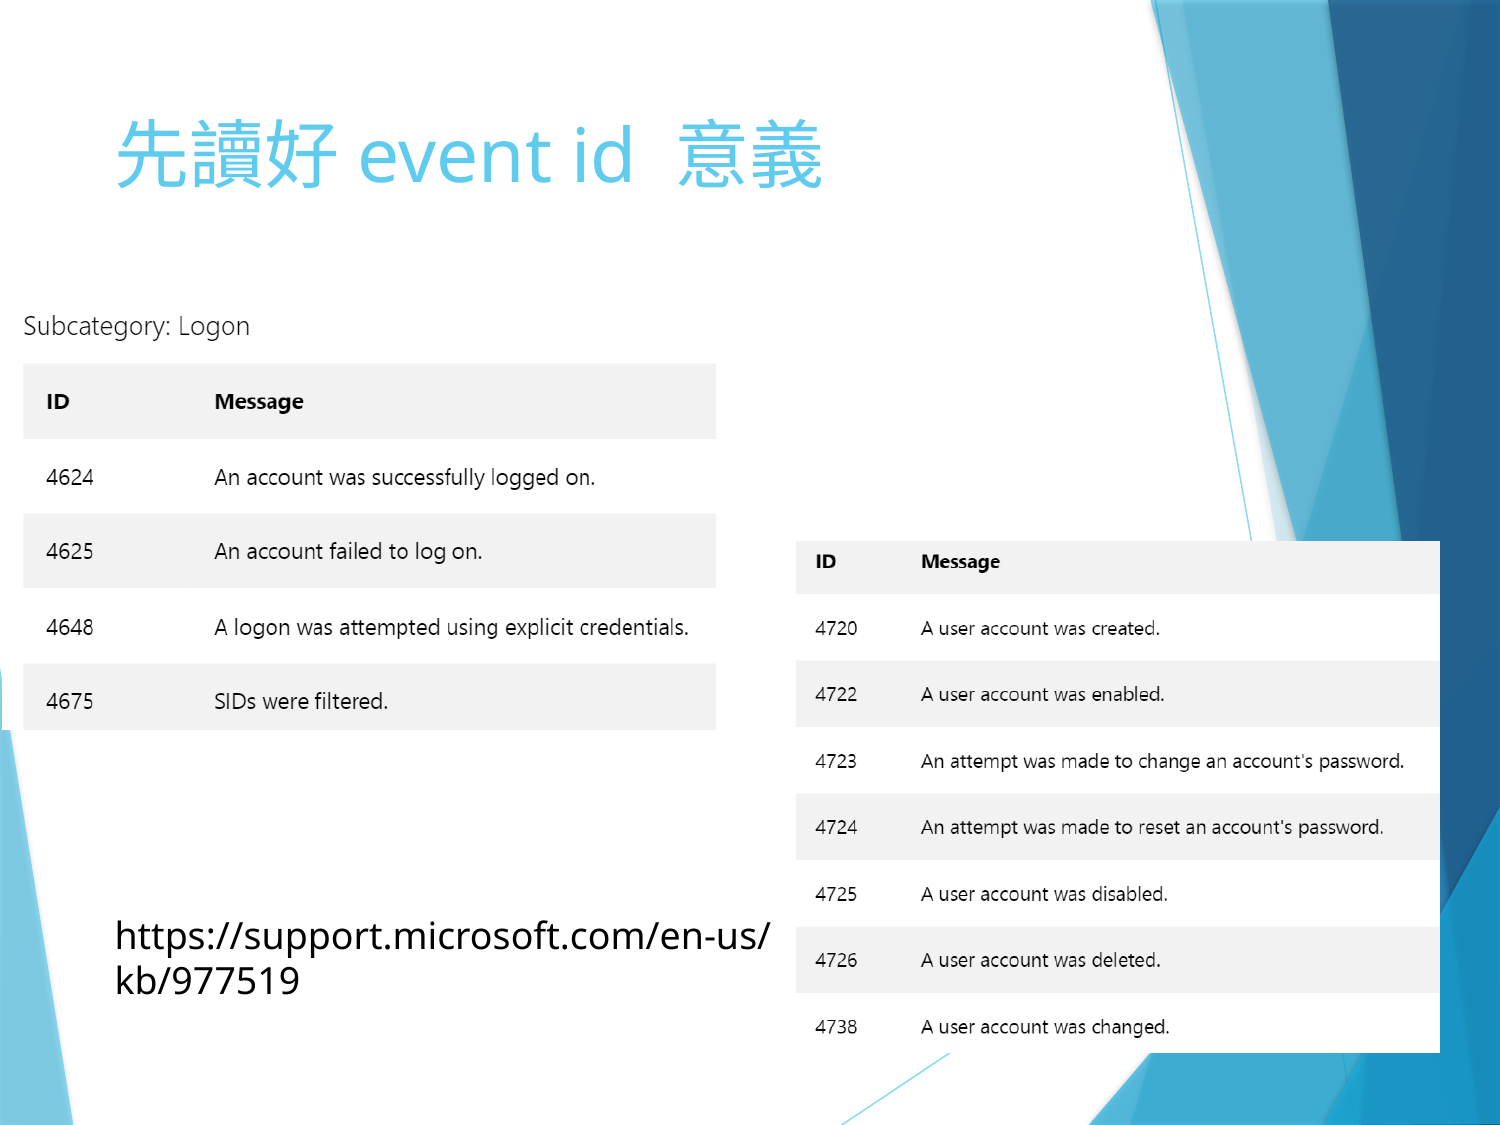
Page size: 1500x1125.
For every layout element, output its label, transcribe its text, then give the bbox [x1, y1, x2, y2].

picture [1, 303, 717, 731]
text_box https://support.microsoft.com/en-us/kb/977519 [99, 904, 790, 1010]
title 先讀好event id 意義 [99, 99, 1142, 317]
picture [795, 541, 1441, 1054]
